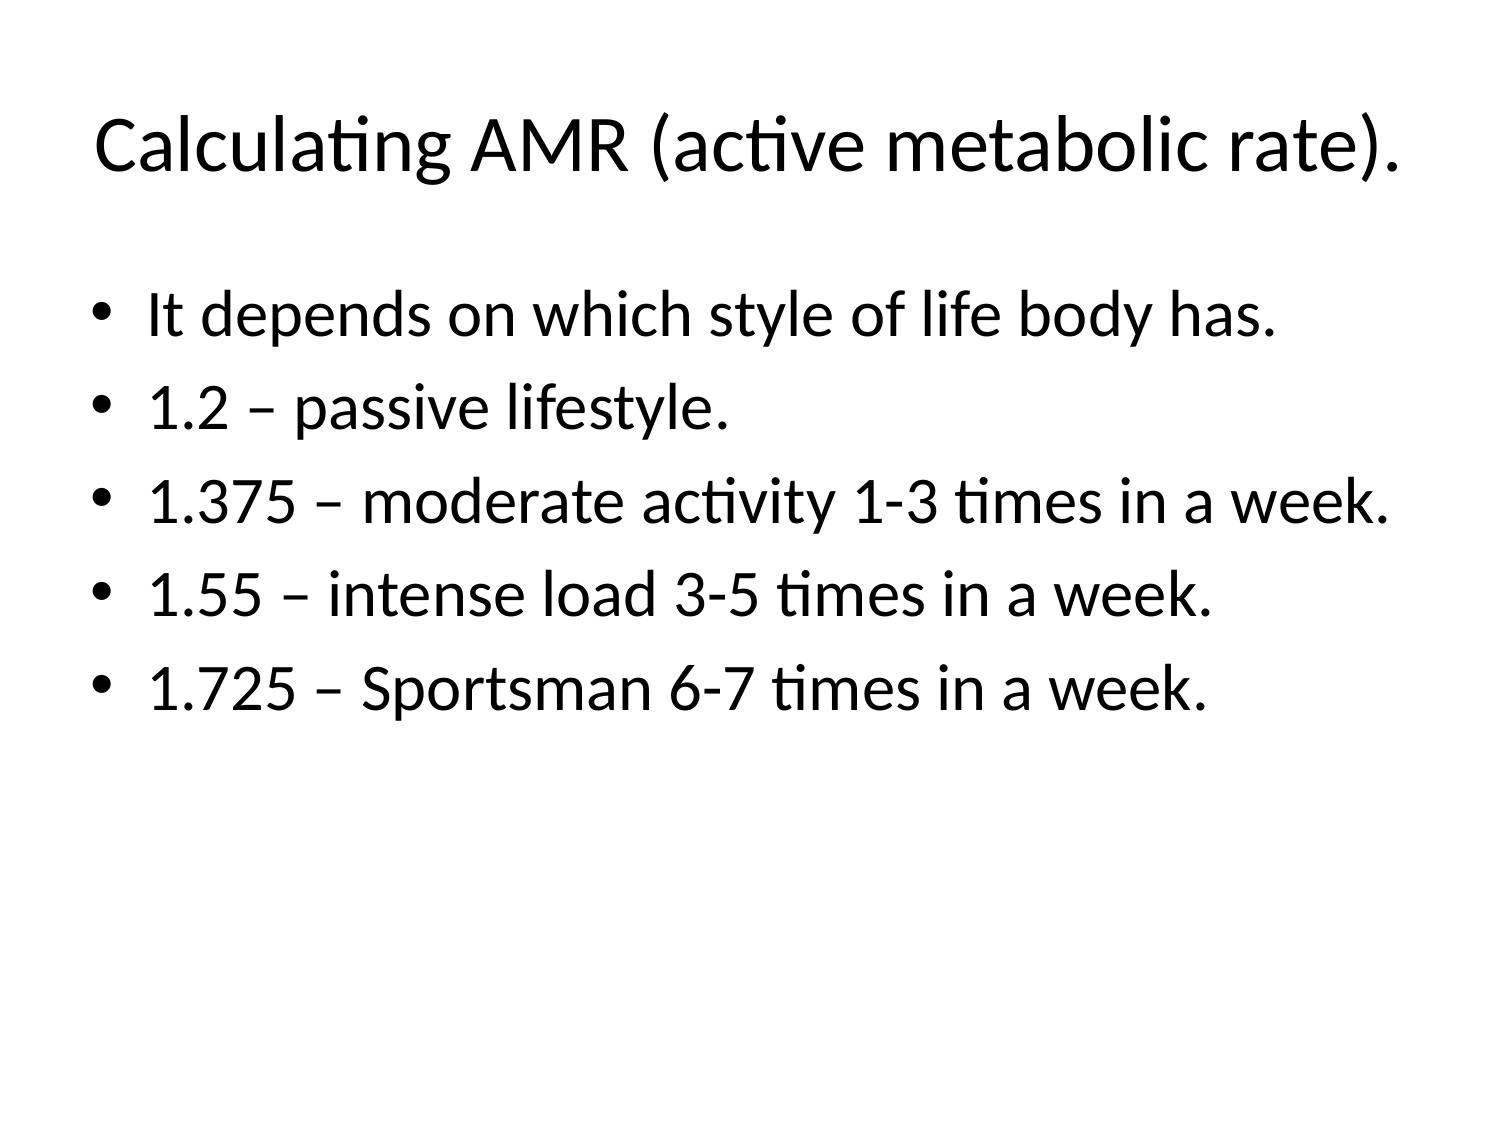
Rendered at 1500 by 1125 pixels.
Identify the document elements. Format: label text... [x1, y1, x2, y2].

list It depends on which style of life body has. 1.2 – passive lifestyle. 1.375 – moderate activity 1-3 times in a week. 1.55 – intense load 3-5 times in a week. 1.725 – Sportsman 6-7 times in a week. [75, 262, 1425, 1005]
title Calculating AMR (active metabolic rate). [75, 45, 1425, 233]
